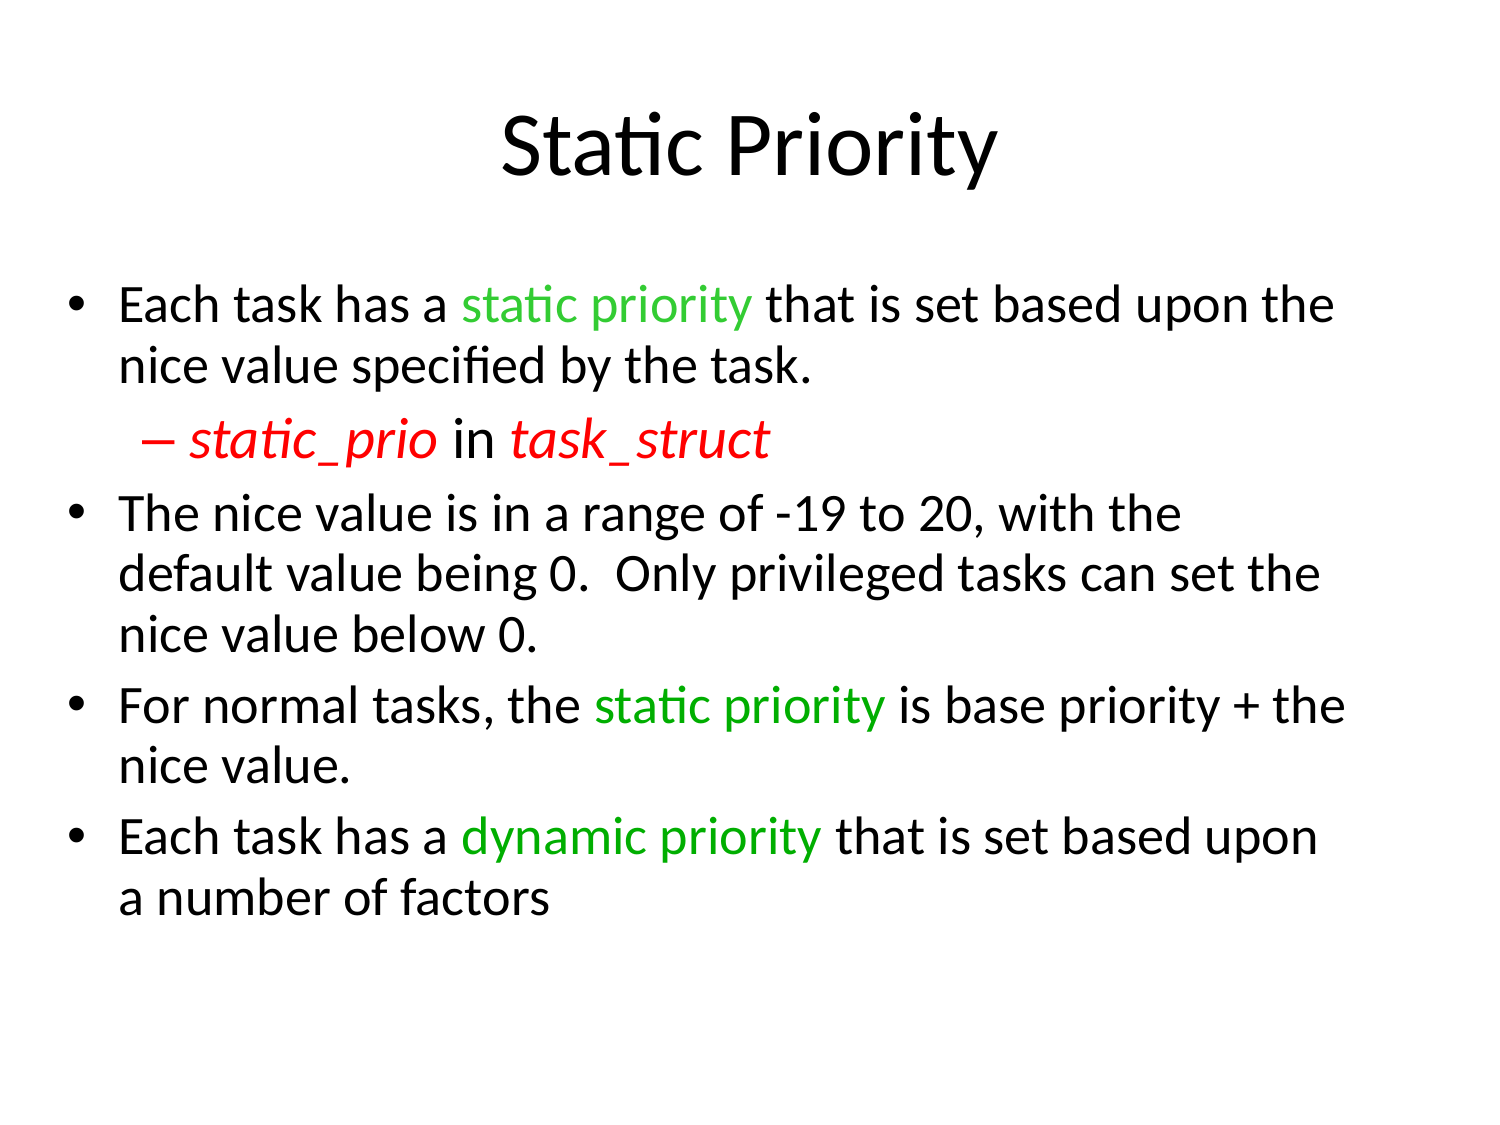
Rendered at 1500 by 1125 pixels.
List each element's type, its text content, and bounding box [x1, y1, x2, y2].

title Static Priority [75, 45, 1425, 233]
list Each task has a static priority that is set based upon the nice value specified by the task. static_prio in task_struct The nice value is in a range of -19 to 20, with the default value being 0. Only privileged tasks can set the nice value below 0. For normal tasks, the static priority is base priority + the nice value. Each task has a dynamic priority that is set based upon a number of factors [50, 274, 1350, 928]
